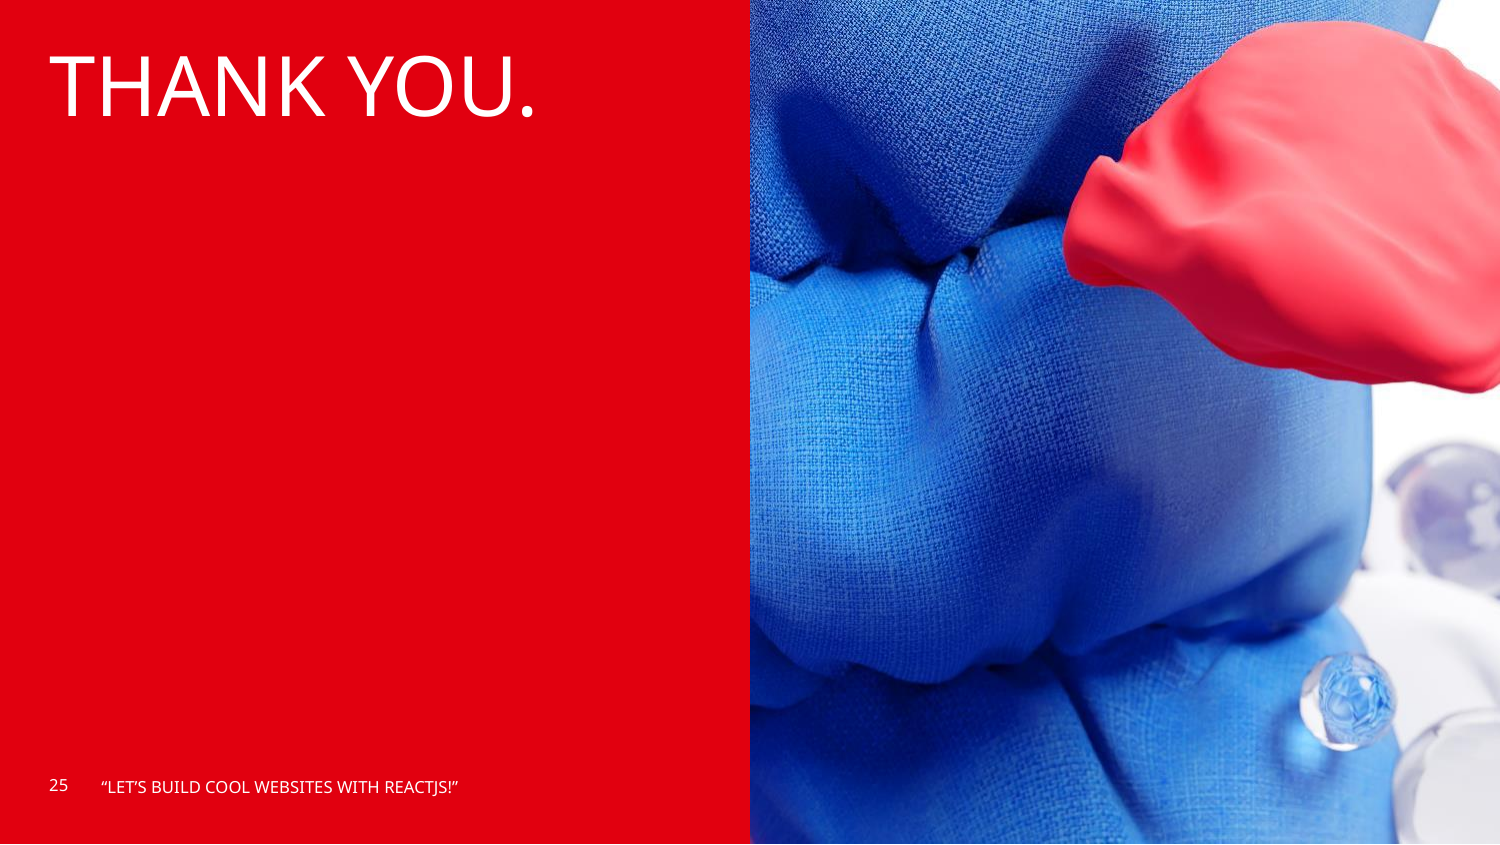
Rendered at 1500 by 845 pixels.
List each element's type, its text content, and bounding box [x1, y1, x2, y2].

title Thank you. [49, 49, 693, 134]
footer “Let’s Build Cool Websites with ReactJS!” [102, 776, 619, 797]
slide_number 25 [49, 776, 102, 797]
picture [749, 0, 1500, 844]
